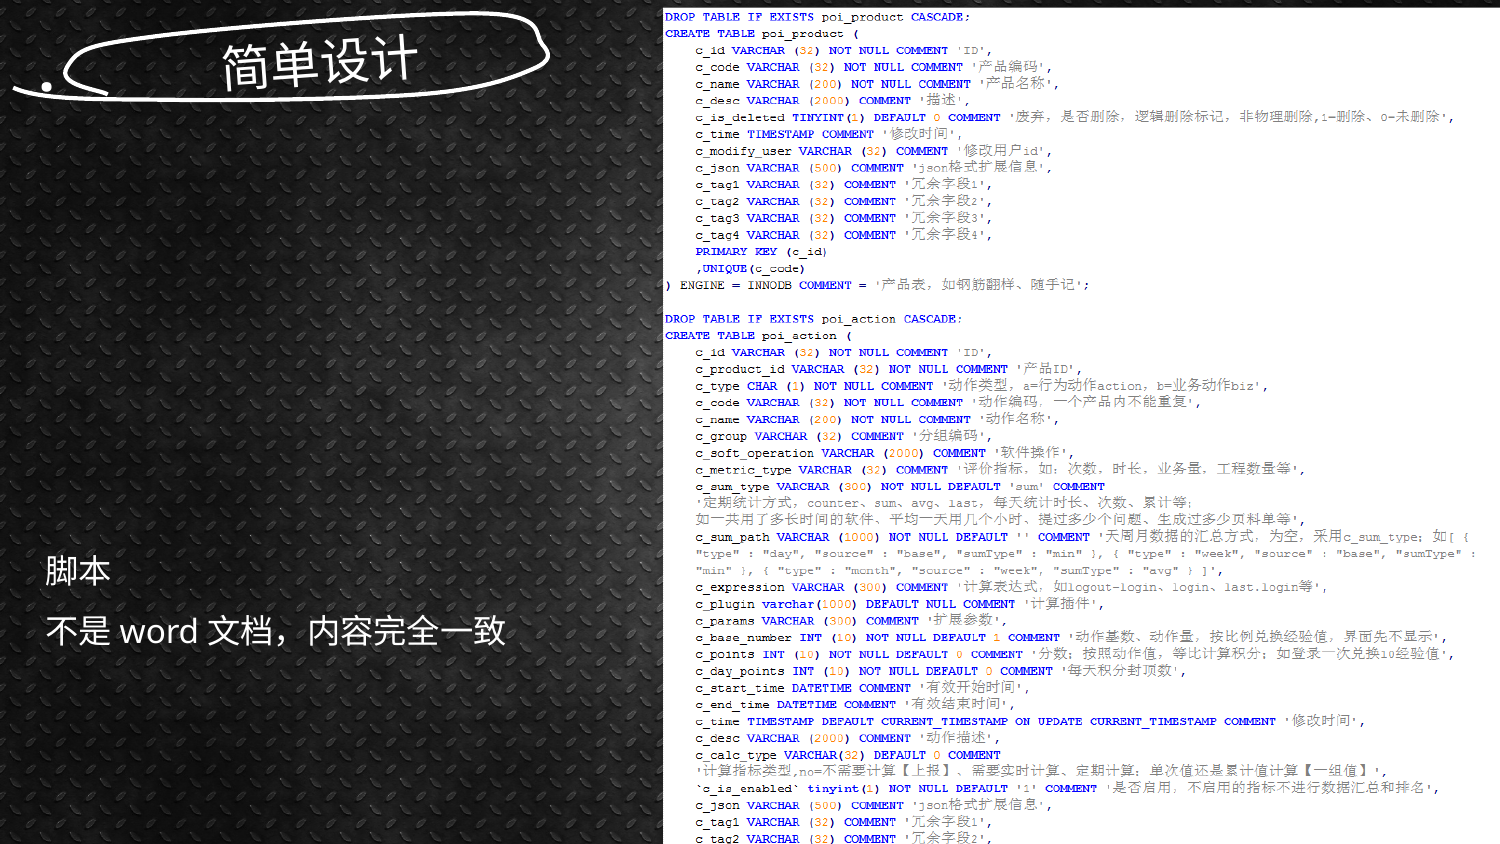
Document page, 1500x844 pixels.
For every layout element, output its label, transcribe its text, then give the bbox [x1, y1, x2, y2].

picture [0, 0, 1500, 844]
text_box 脚本 不是word文档，内容完全一致 [30, 523, 657, 718]
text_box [12, 13, 549, 112]
